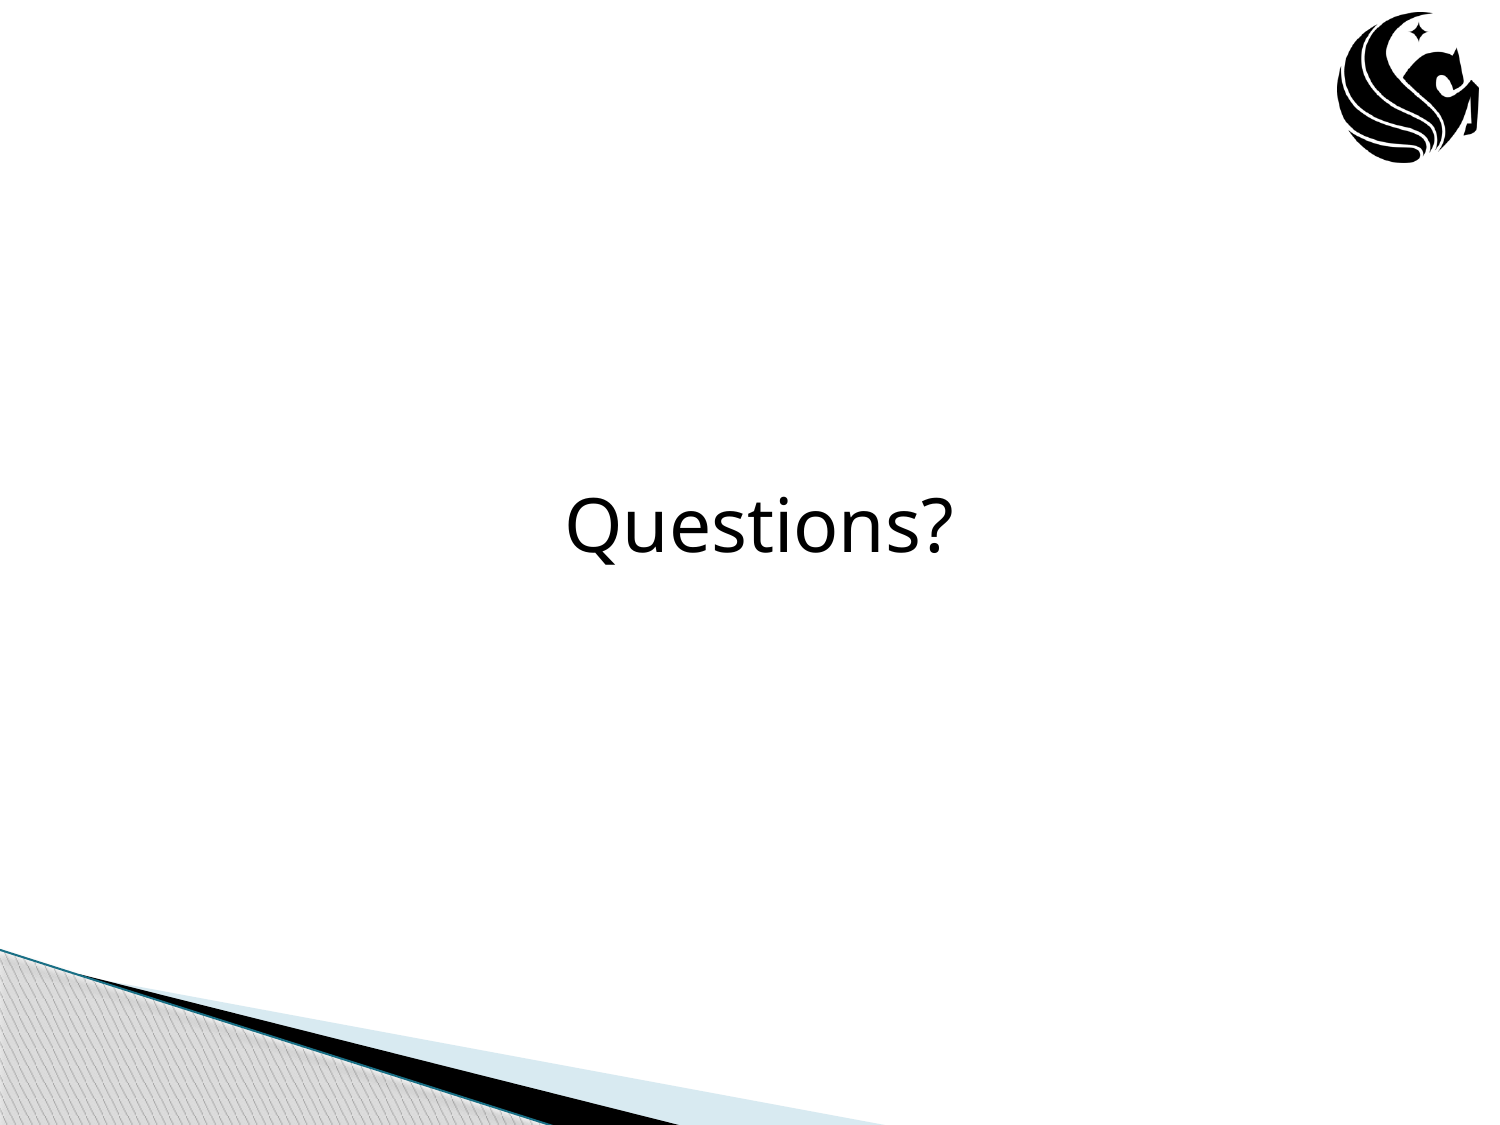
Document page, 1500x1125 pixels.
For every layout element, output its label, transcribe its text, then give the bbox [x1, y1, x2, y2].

list Questions? [75, 243, 1425, 986]
picture [1337, 12, 1479, 163]
